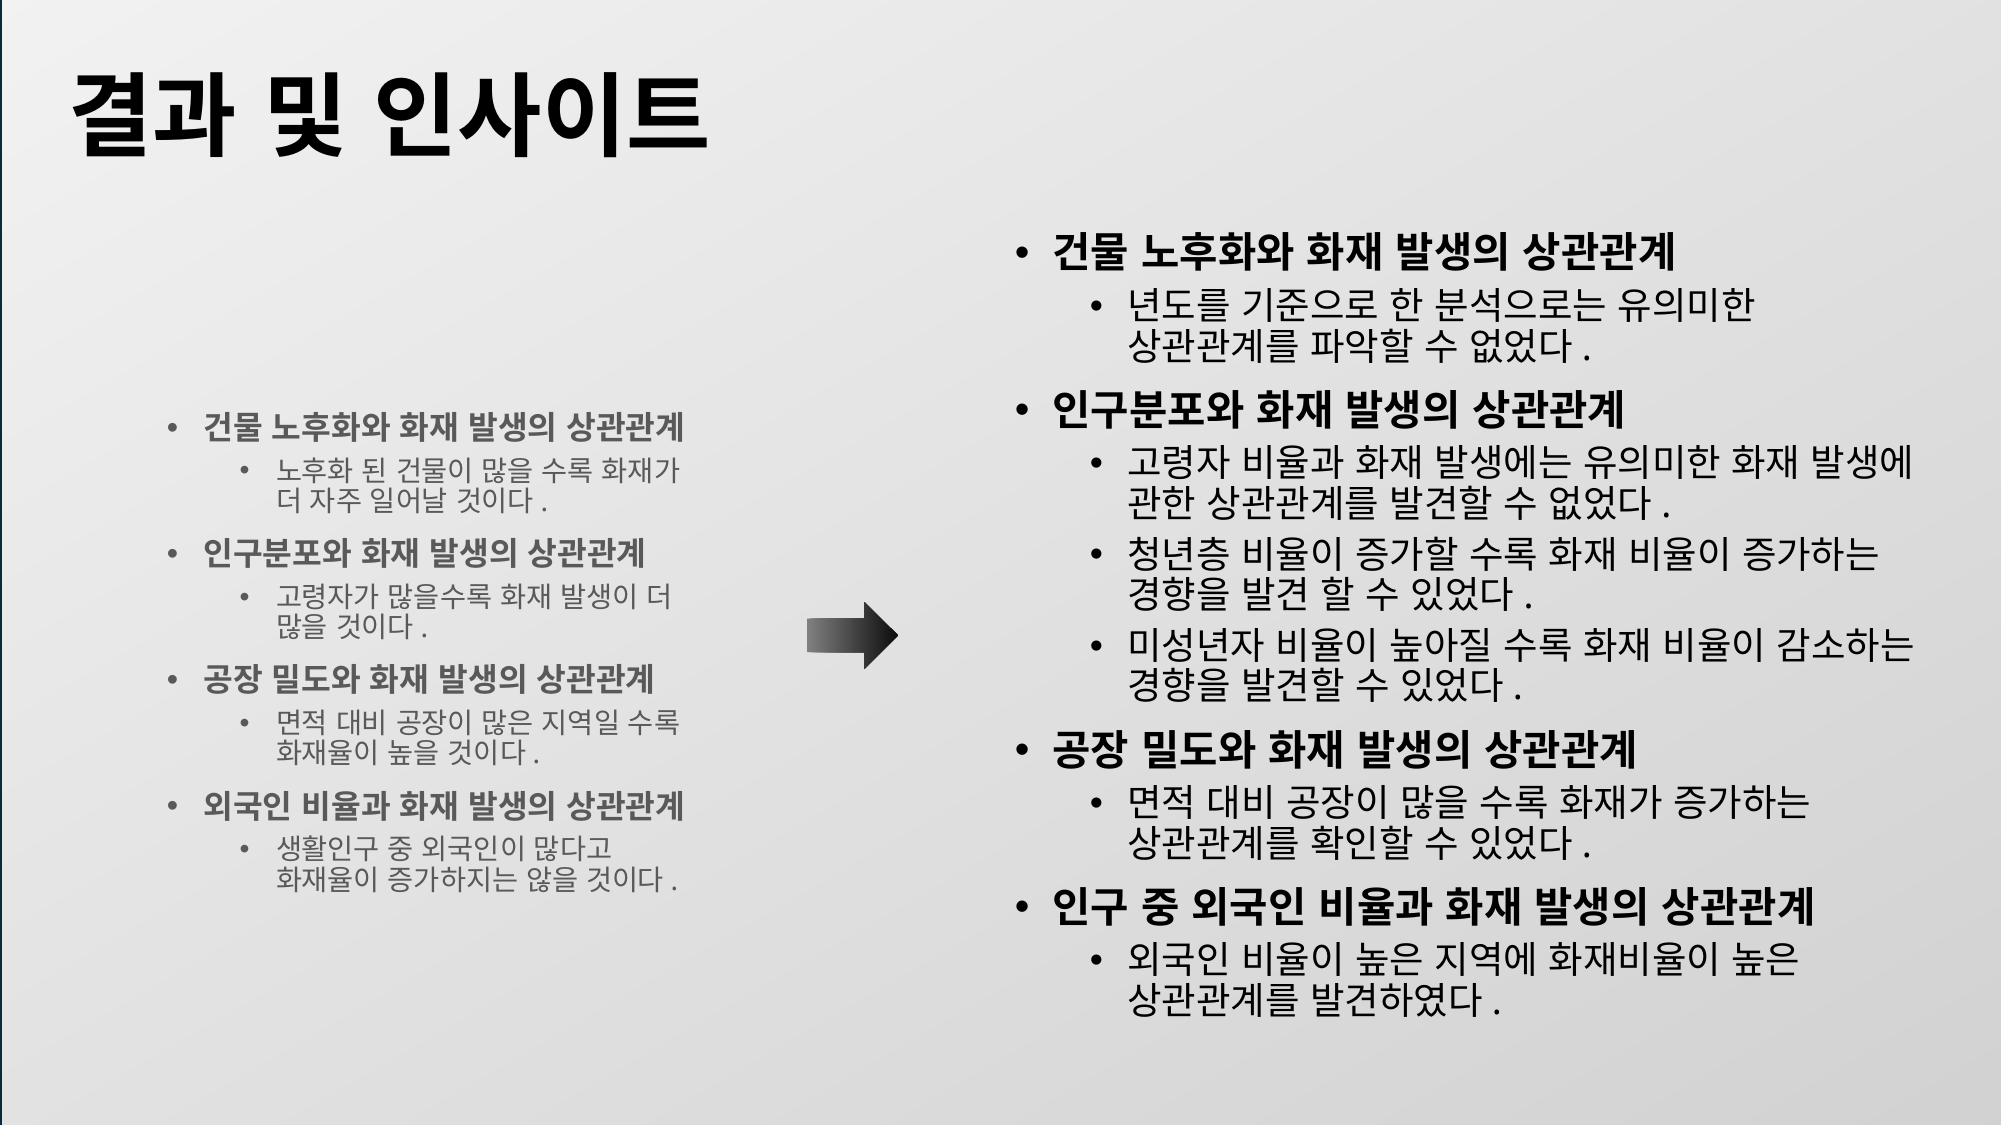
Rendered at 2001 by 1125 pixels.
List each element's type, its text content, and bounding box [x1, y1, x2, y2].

text_box [805, 598, 900, 673]
title 결과 및 인사이트 [53, 54, 1947, 187]
list 건물 노후화와 화재 발생의 상관관계 노후화 된 건물이 많을 수록 화재가 더 자주 일어날 것이다. 인구분포와 화재 발생의 상관관계 고령자가 많을수록 화재 발생이 더 많을 것이다. 공장 밀도와 화재 발생의 상관관계 면적 대비 공장이 많은 지역일 수록 화재율이 높을 것이다. 외국인 비율과 화재 발생의 상관관계 생활인구 중 외국인이 많다고 화재율이 증가하지는 않을 것이다. [151, 404, 705, 934]
text_box 건물 노후화와 화재 발생의 상관관계 년도를 기준으로 한 분석으로는 유의미한 상관관계를 파악할 수 없었다. 인구분포와 화재 발생의 상관관계 고령자 비율과 화재 발생에는 유의미한 화재 발생에 관한 상관관계를 발견할 수 없었다. 청년층 비율이 증가할 수록 화재 비율이 증가하는 경향을 발견 할 수 있었다. 미성년자 비율이 높아질 수록 화재 비율이 감소하는 경향을 발견할 수 있었다. 공장 밀도와 화재 발생의 상관관계 면적 대비 공장이 많을 수록 화재가 증가하는 상관관계를 확인할 수 있었다. 인구 중 외국인 비율과 화재 발생의 상관관계 외국인 비율이 높은 지역에 화재비율이 높은 상관관계를 발견하였다. [999, 224, 1977, 1047]
